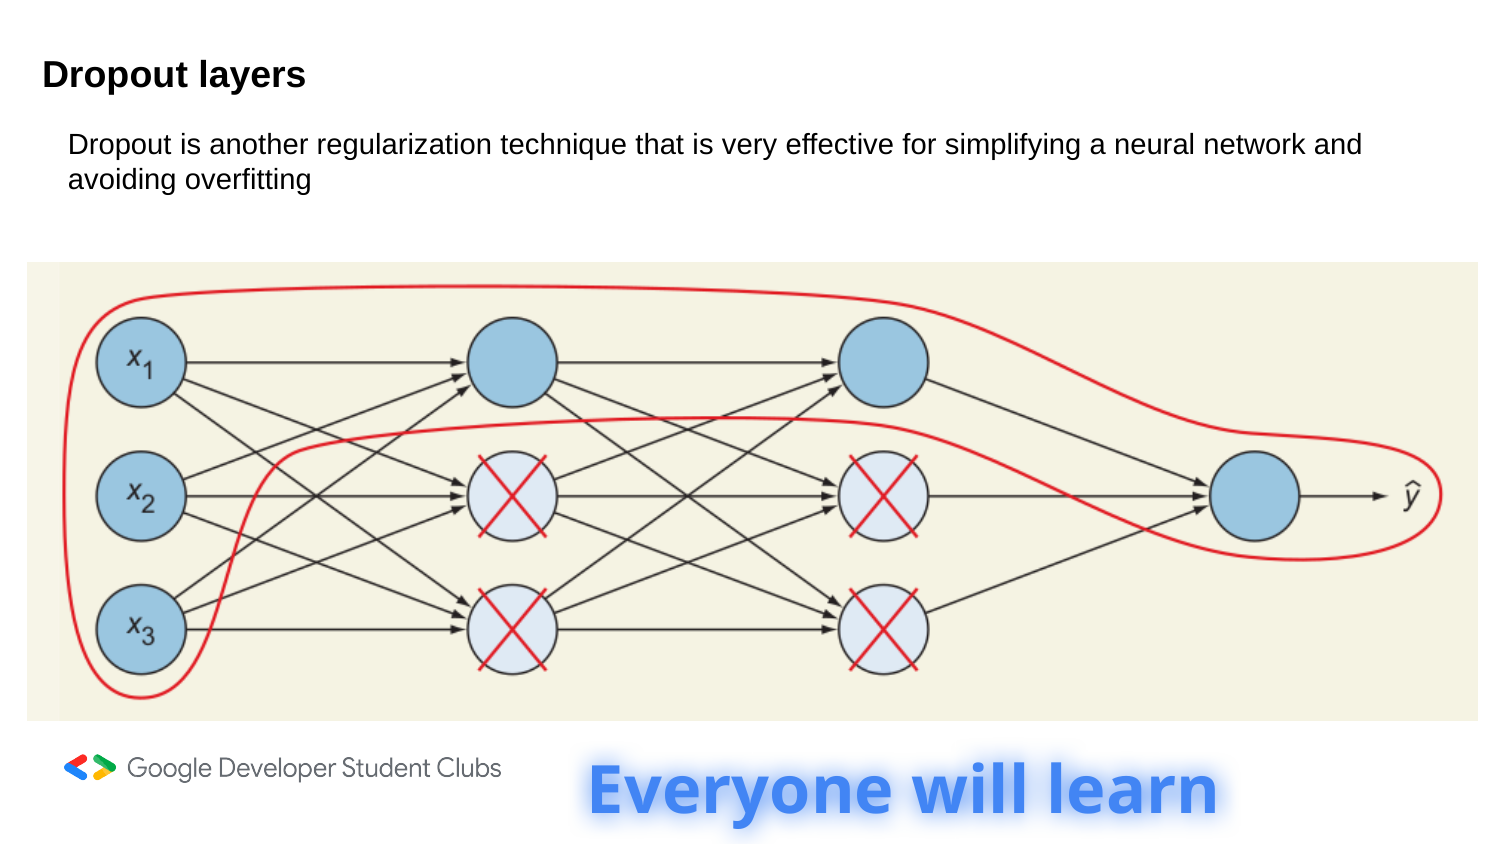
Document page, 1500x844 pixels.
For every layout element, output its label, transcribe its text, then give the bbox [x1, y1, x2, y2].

text_box Dropout is another regularization technique that is very effective for simplifying a neural network and avoiding overfitting [52, 110, 1397, 211]
title Everyone will learn [575, 735, 1337, 837]
picture [0, 0, 1500, 844]
text_box Dropout layers [27, 34, 1323, 110]
